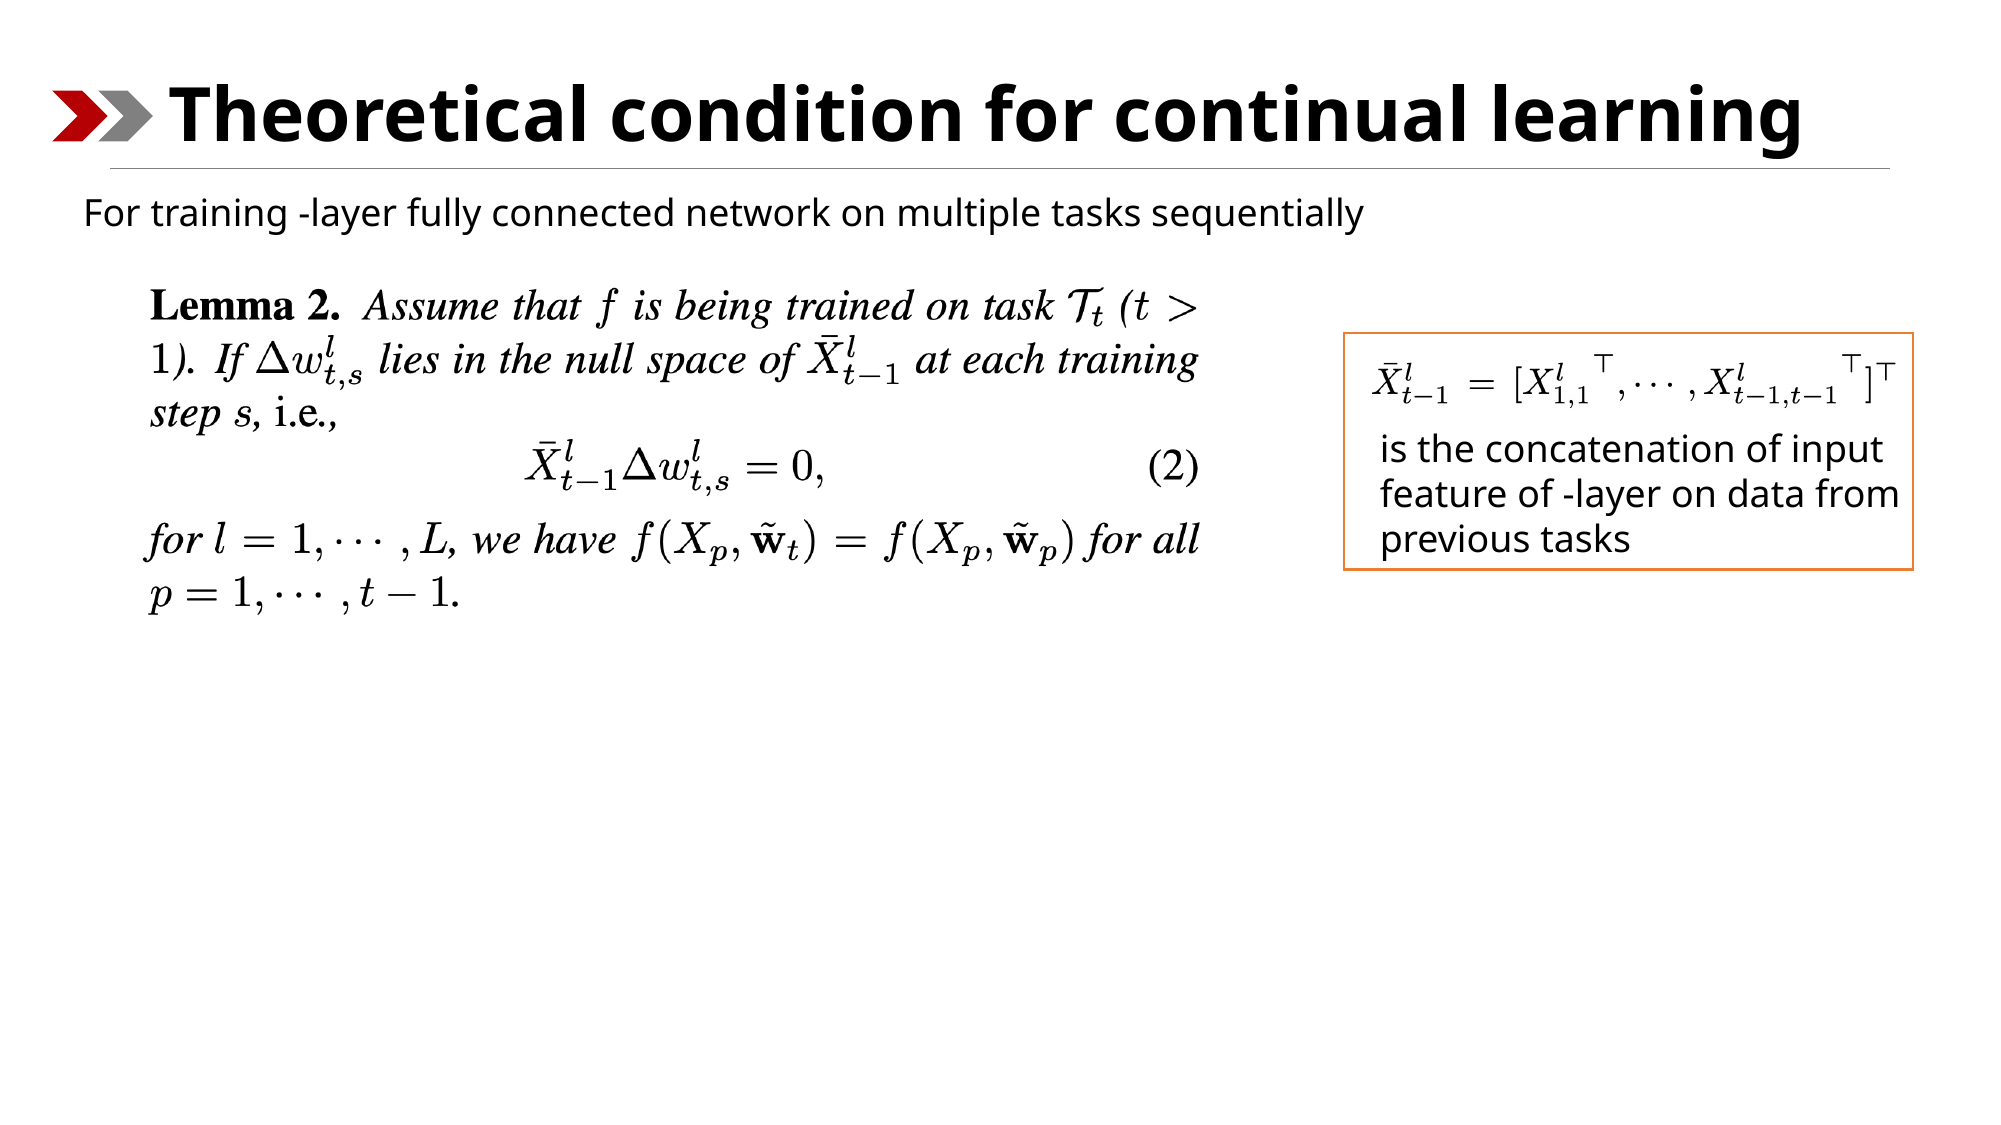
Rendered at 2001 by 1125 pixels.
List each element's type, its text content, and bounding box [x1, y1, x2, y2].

text_box [1343, 332, 1914, 571]
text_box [1365, 349, 1972, 570]
picture [127, 269, 1224, 635]
text_box Theoretical condition for continual learning [153, 58, 1821, 164]
